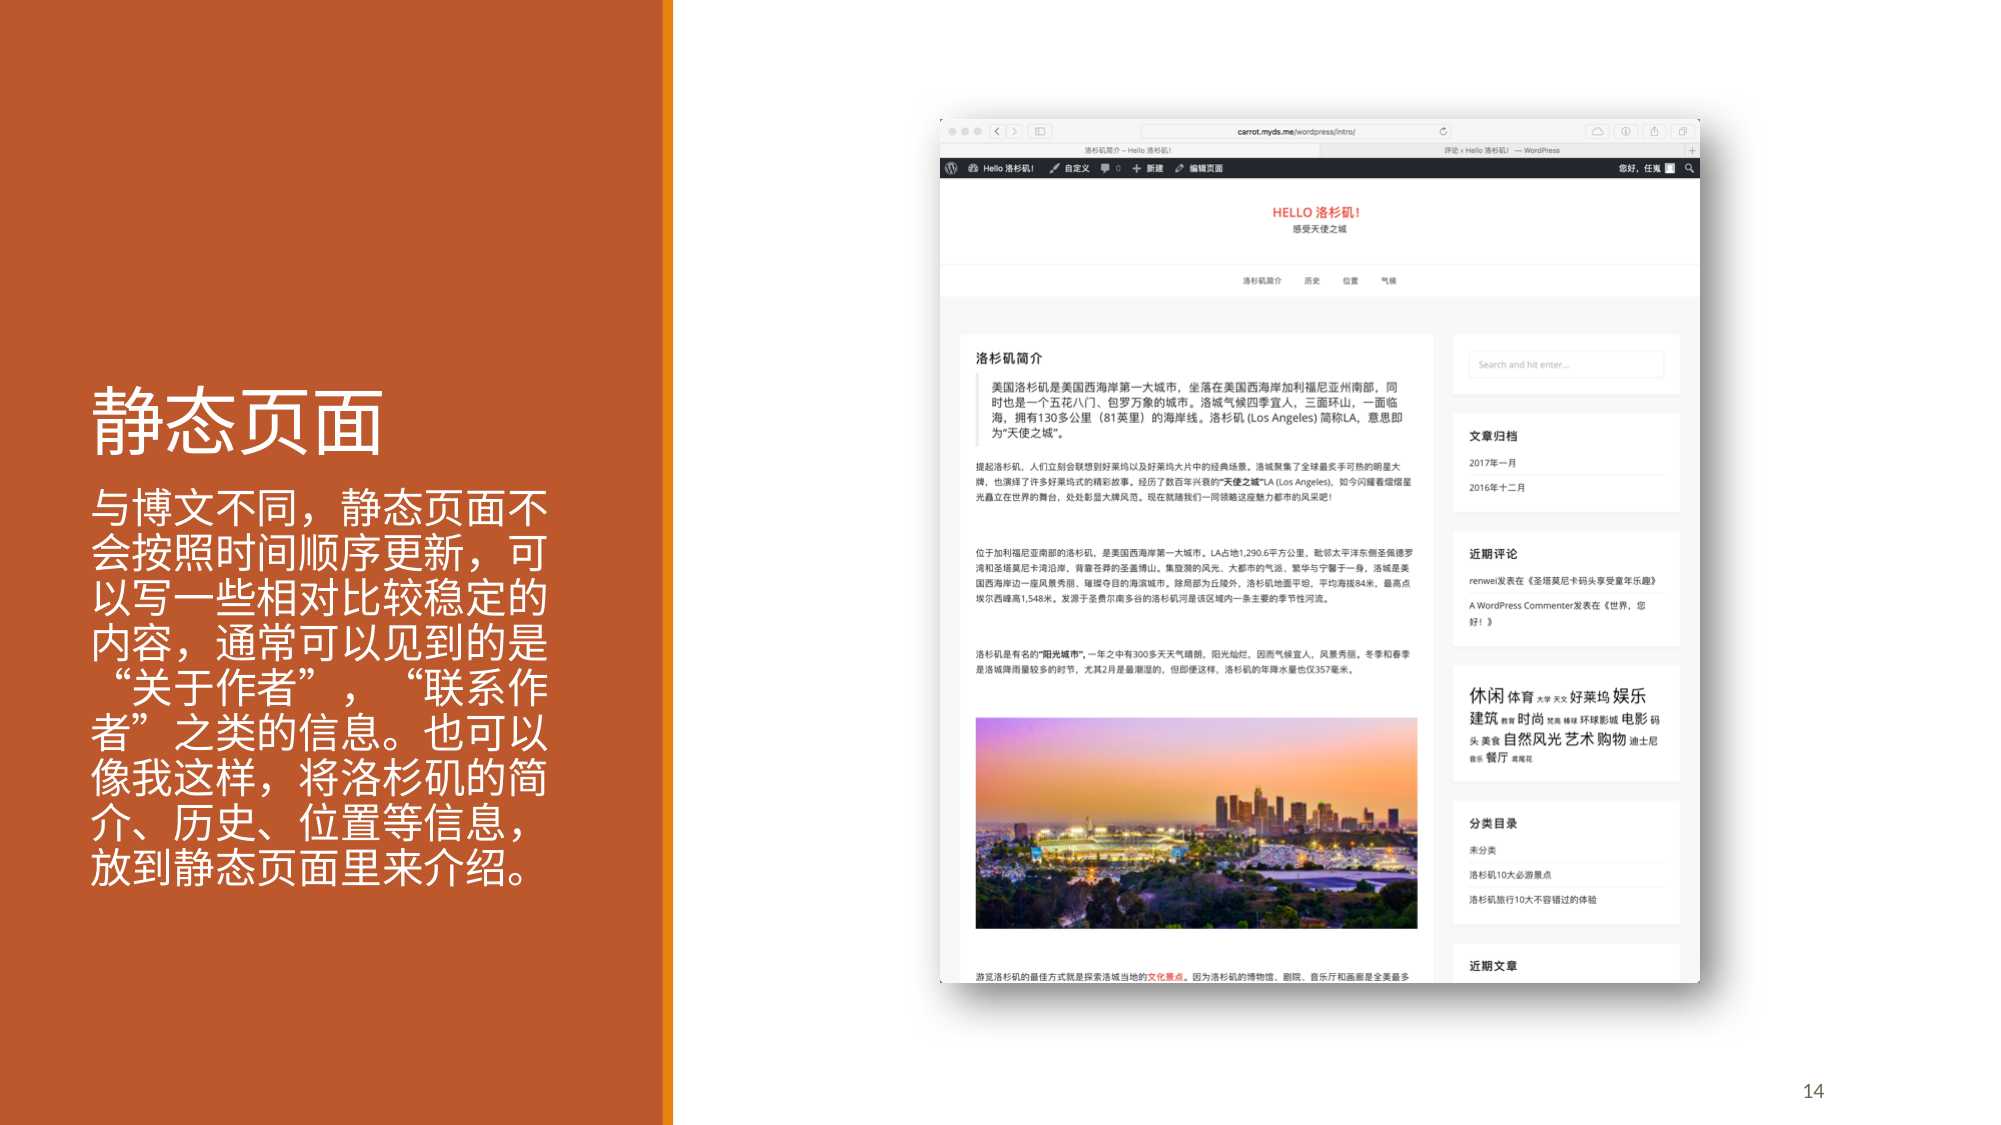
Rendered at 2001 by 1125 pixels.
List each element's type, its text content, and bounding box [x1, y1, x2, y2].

list 与博文不同，静态页面不会按照时间顺序更新，可以写一些相对比较稳定的内容，通常可以见到的是“关于作者”，“联系作者”之类的信息。也可以像我这样，将洛杉矶的简介、历史、位置等信息，放到静态页面里来介绍。 [75, 479, 600, 1035]
slide_number 14 [1624, 1059, 1840, 1120]
title 静态页面 [75, 97, 600, 473]
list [939, 119, 1701, 984]
